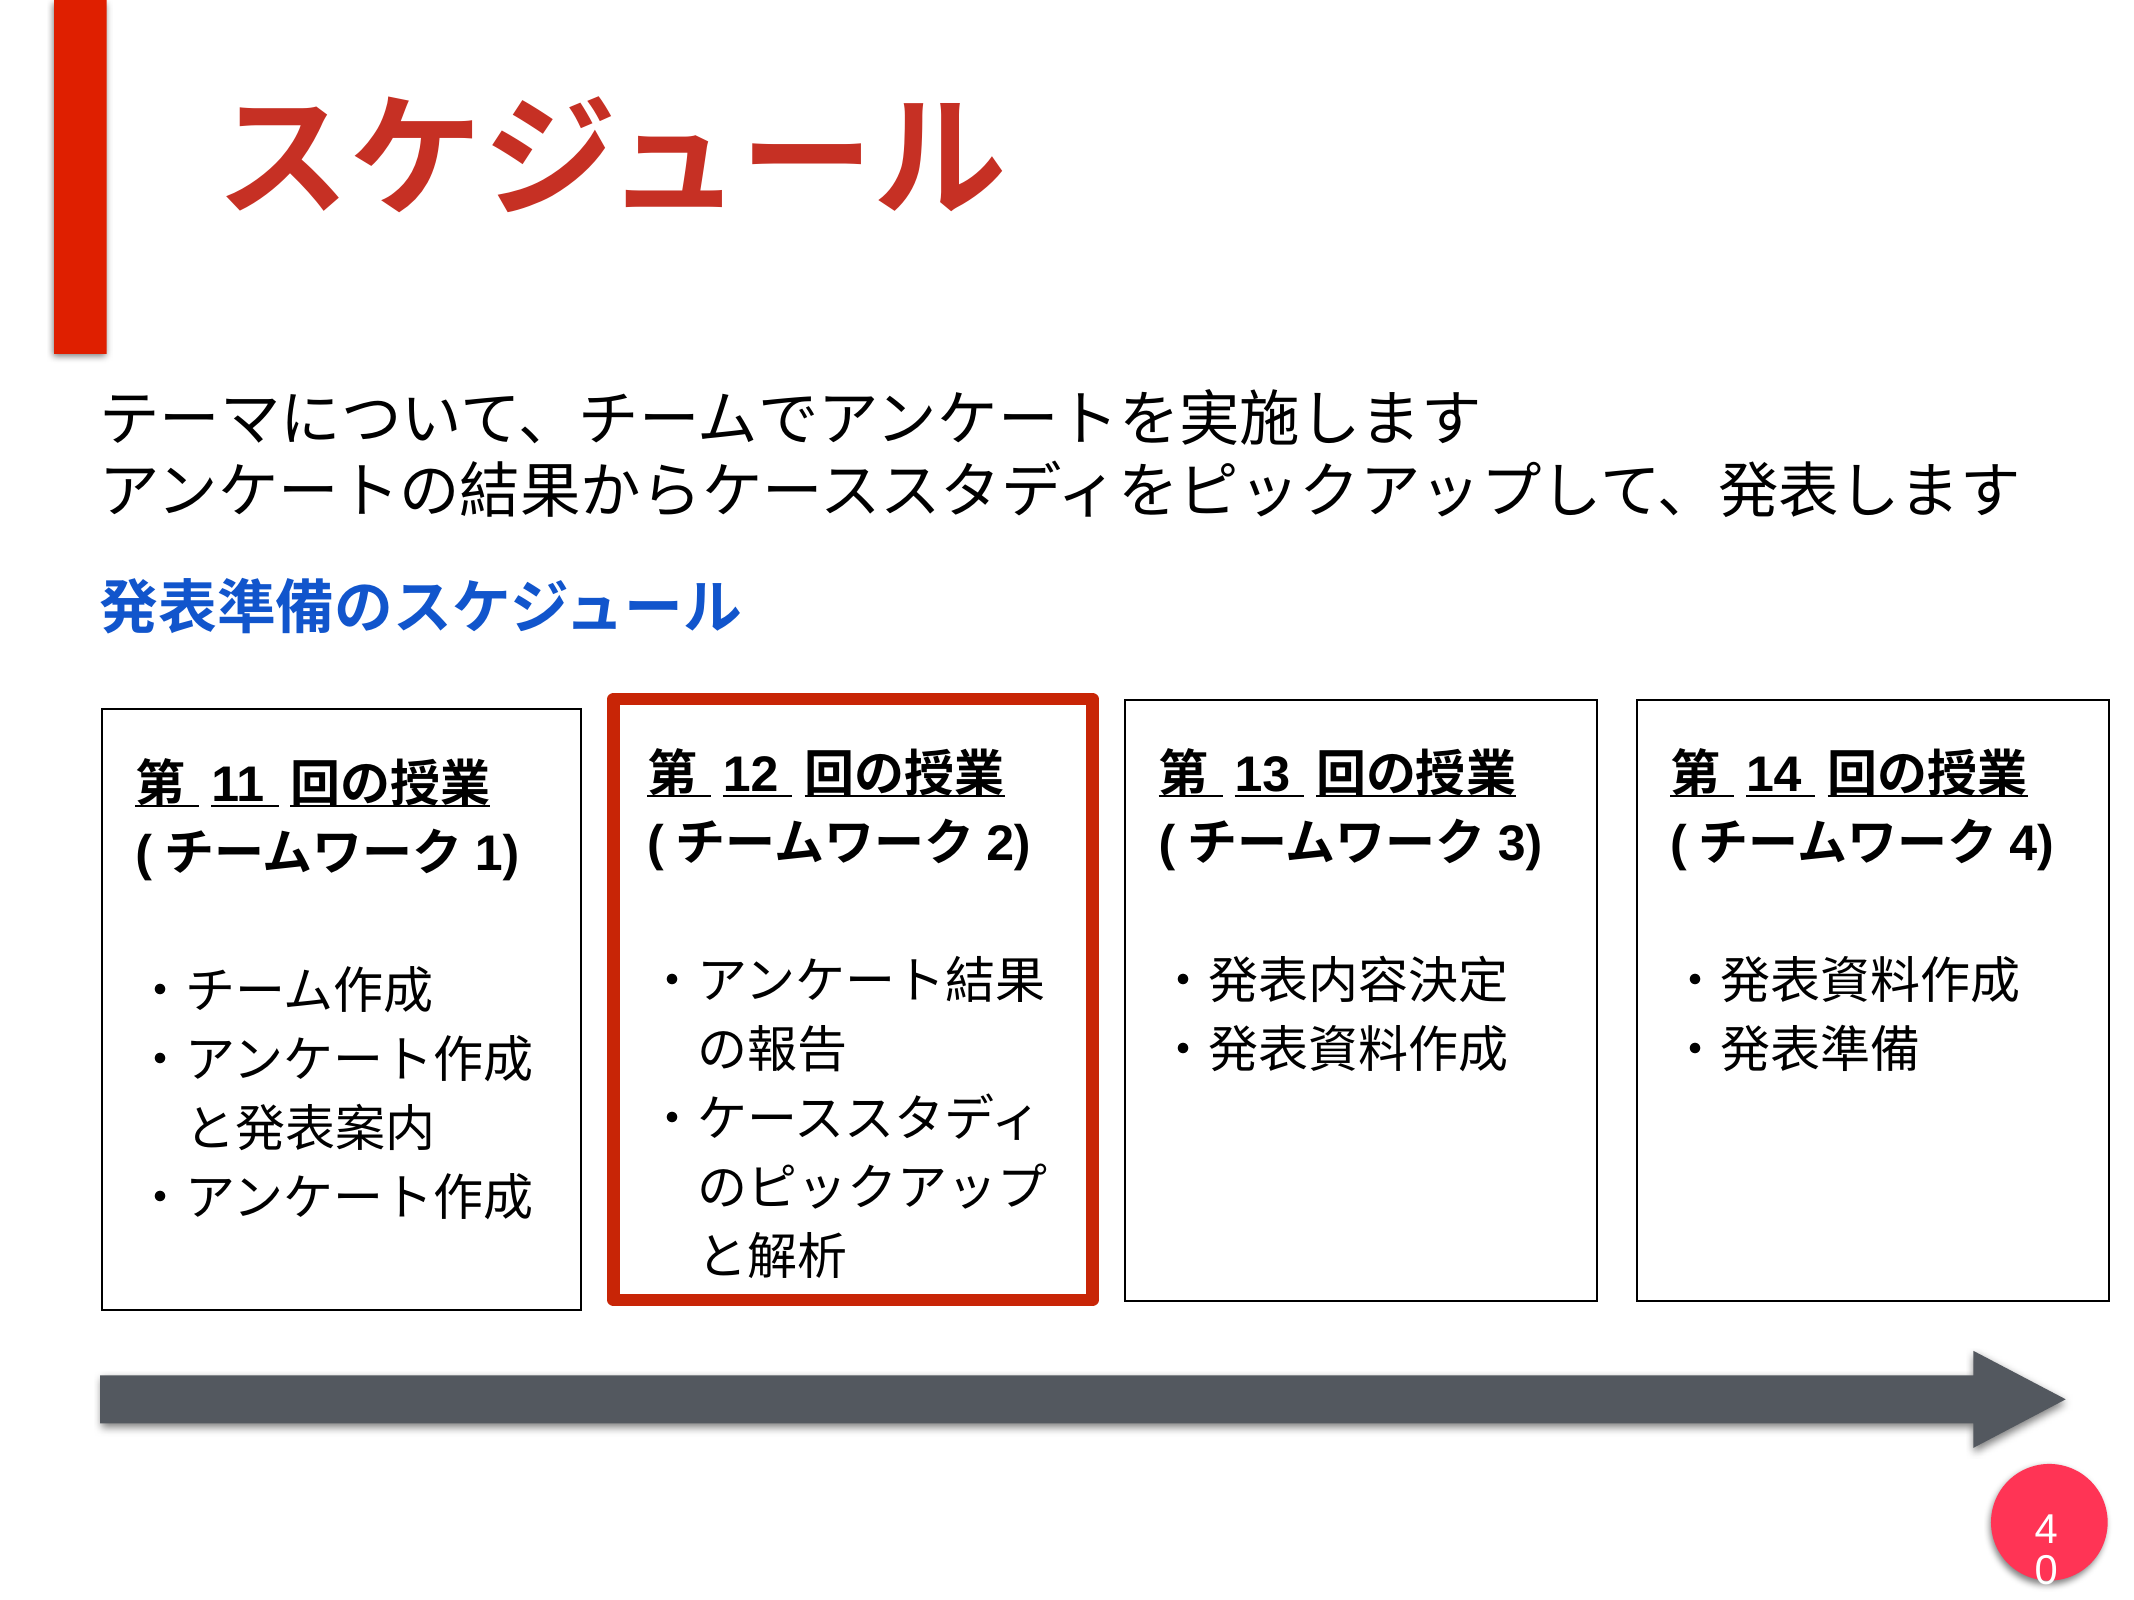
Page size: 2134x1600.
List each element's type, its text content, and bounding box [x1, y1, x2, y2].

text_box 第 13 回の授業 (チームワーク3) ・発表内容決定 ・発表資料作成 [1125, 699, 1598, 1301]
text_box 第 14 回の授業 (チームワーク4) ・発表資料作成 ・発表準備 [1636, 699, 2109, 1301]
slide_number 40 [2026, 1493, 2073, 1600]
text_box [100, 1350, 2066, 1448]
title スケジュール [208, 11, 1927, 343]
text_box [613, 698, 1093, 1301]
list 発表準備のスケジュール [91, 551, 1913, 649]
list テーマについて、チームでアンケートを実施します アンケートの結果からケーススタディをピックアップして、発表します [91, 360, 2075, 533]
text_box 第 11 回の授業 (チームワーク1) ・チーム作成 ・アンケート作成 と発表案内 ・アンケート作成 [102, 709, 581, 1311]
